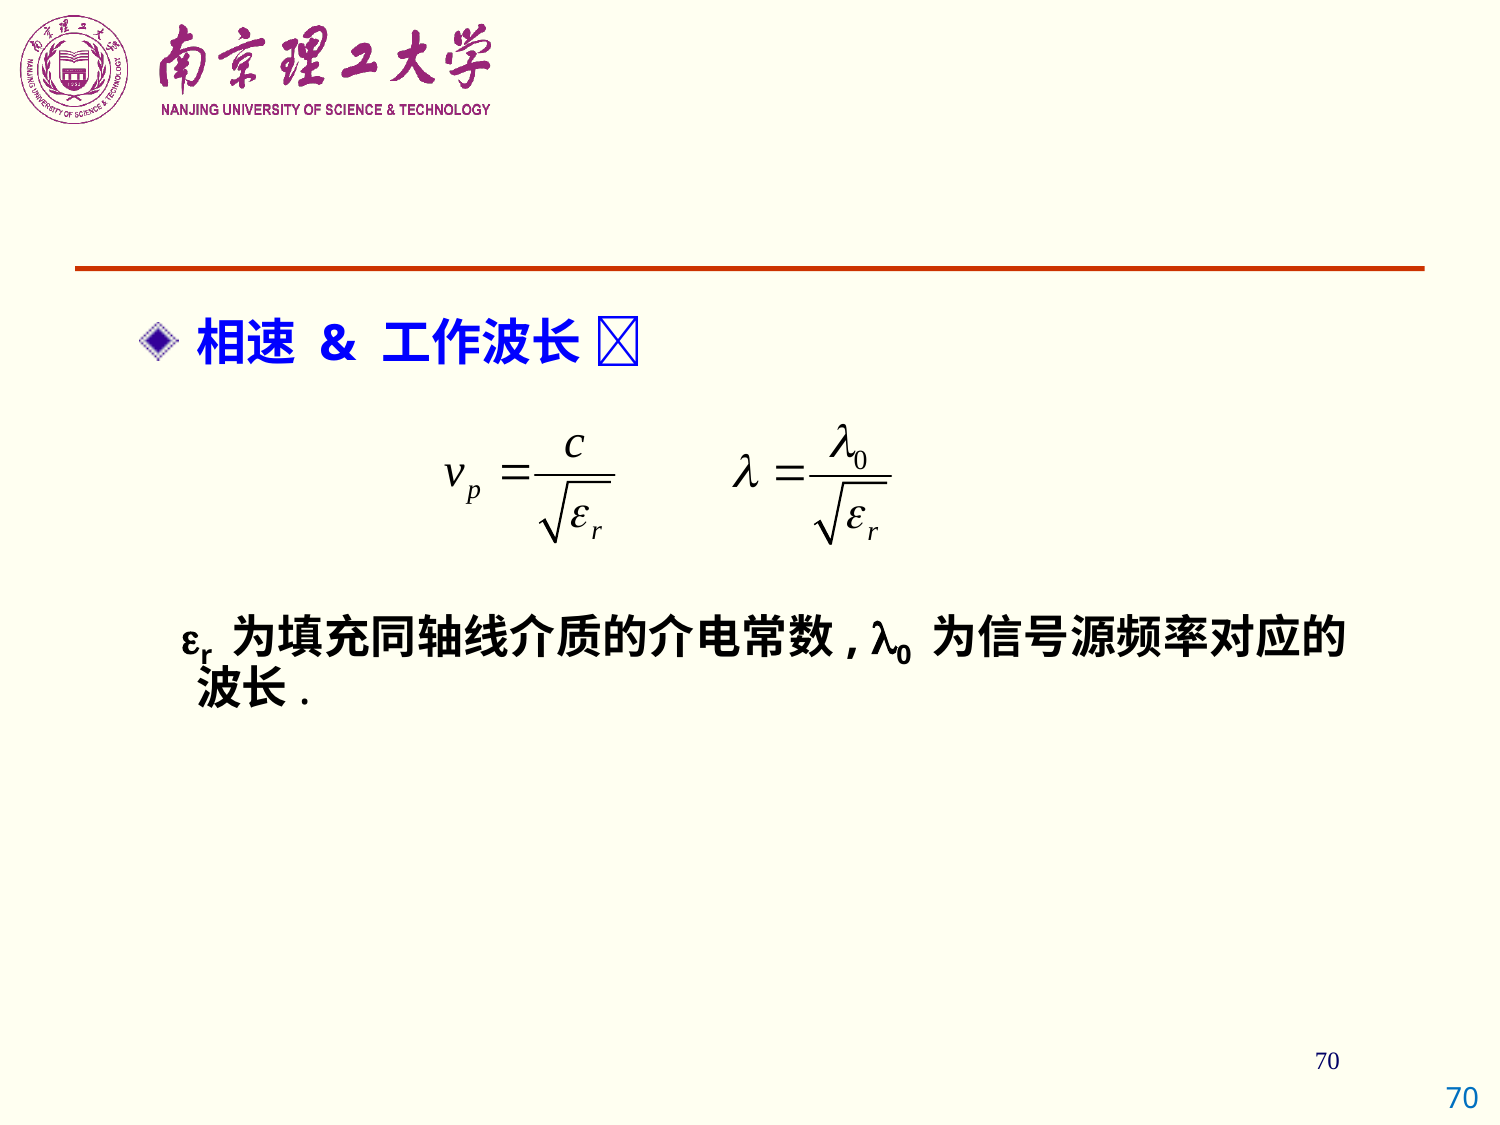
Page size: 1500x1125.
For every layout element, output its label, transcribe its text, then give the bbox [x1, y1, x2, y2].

text_box 相速 & 工作波长  r 为填充同轴线介质的介电常数, 0 为信号源频率对应的波长. [125, 249, 1363, 963]
slide_number 70 [1144, 1069, 1495, 1125]
picture [139, 322, 179, 361]
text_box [437, 412, 625, 554]
picture [17, 15, 491, 126]
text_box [724, 412, 900, 555]
